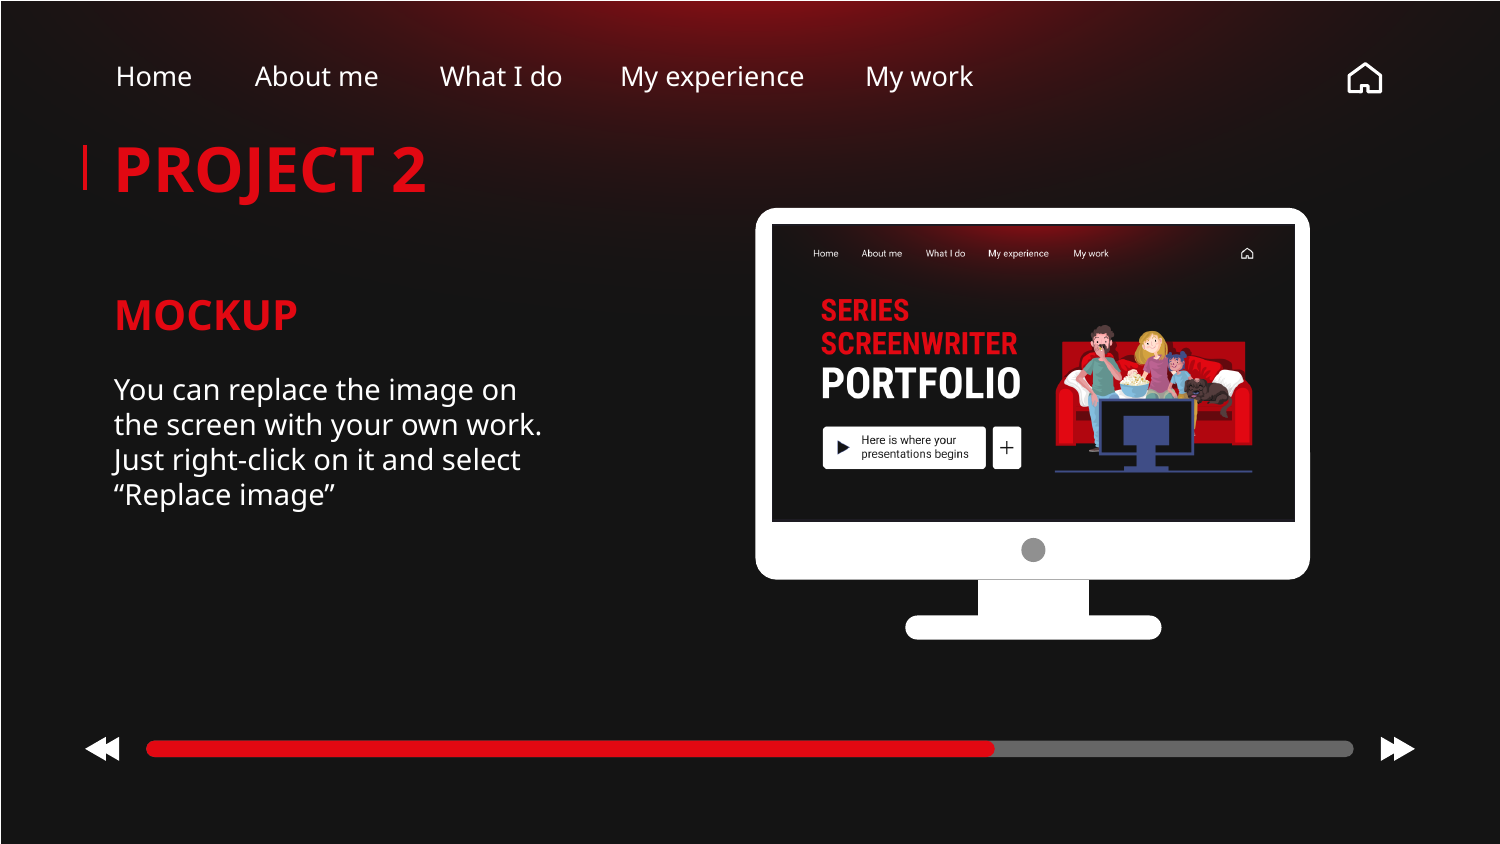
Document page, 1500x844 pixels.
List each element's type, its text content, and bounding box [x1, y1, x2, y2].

text_box [85, 736, 106, 761]
title PROJECT 2 [98, 120, 596, 215]
picture [2, 2, 1500, 844]
subtitle You can replace the image on the screen with your own work. Just right-click on it and select “Replace image” [98, 357, 576, 622]
text_box [1380, 736, 1394, 761]
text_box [145, 740, 1354, 758]
text_box [1394, 736, 1415, 761]
title MOCKUP [98, 270, 576, 357]
text_box [1349, 63, 1381, 92]
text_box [100, 51, 1028, 104]
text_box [755, 207, 1311, 640]
text_box [106, 736, 120, 761]
